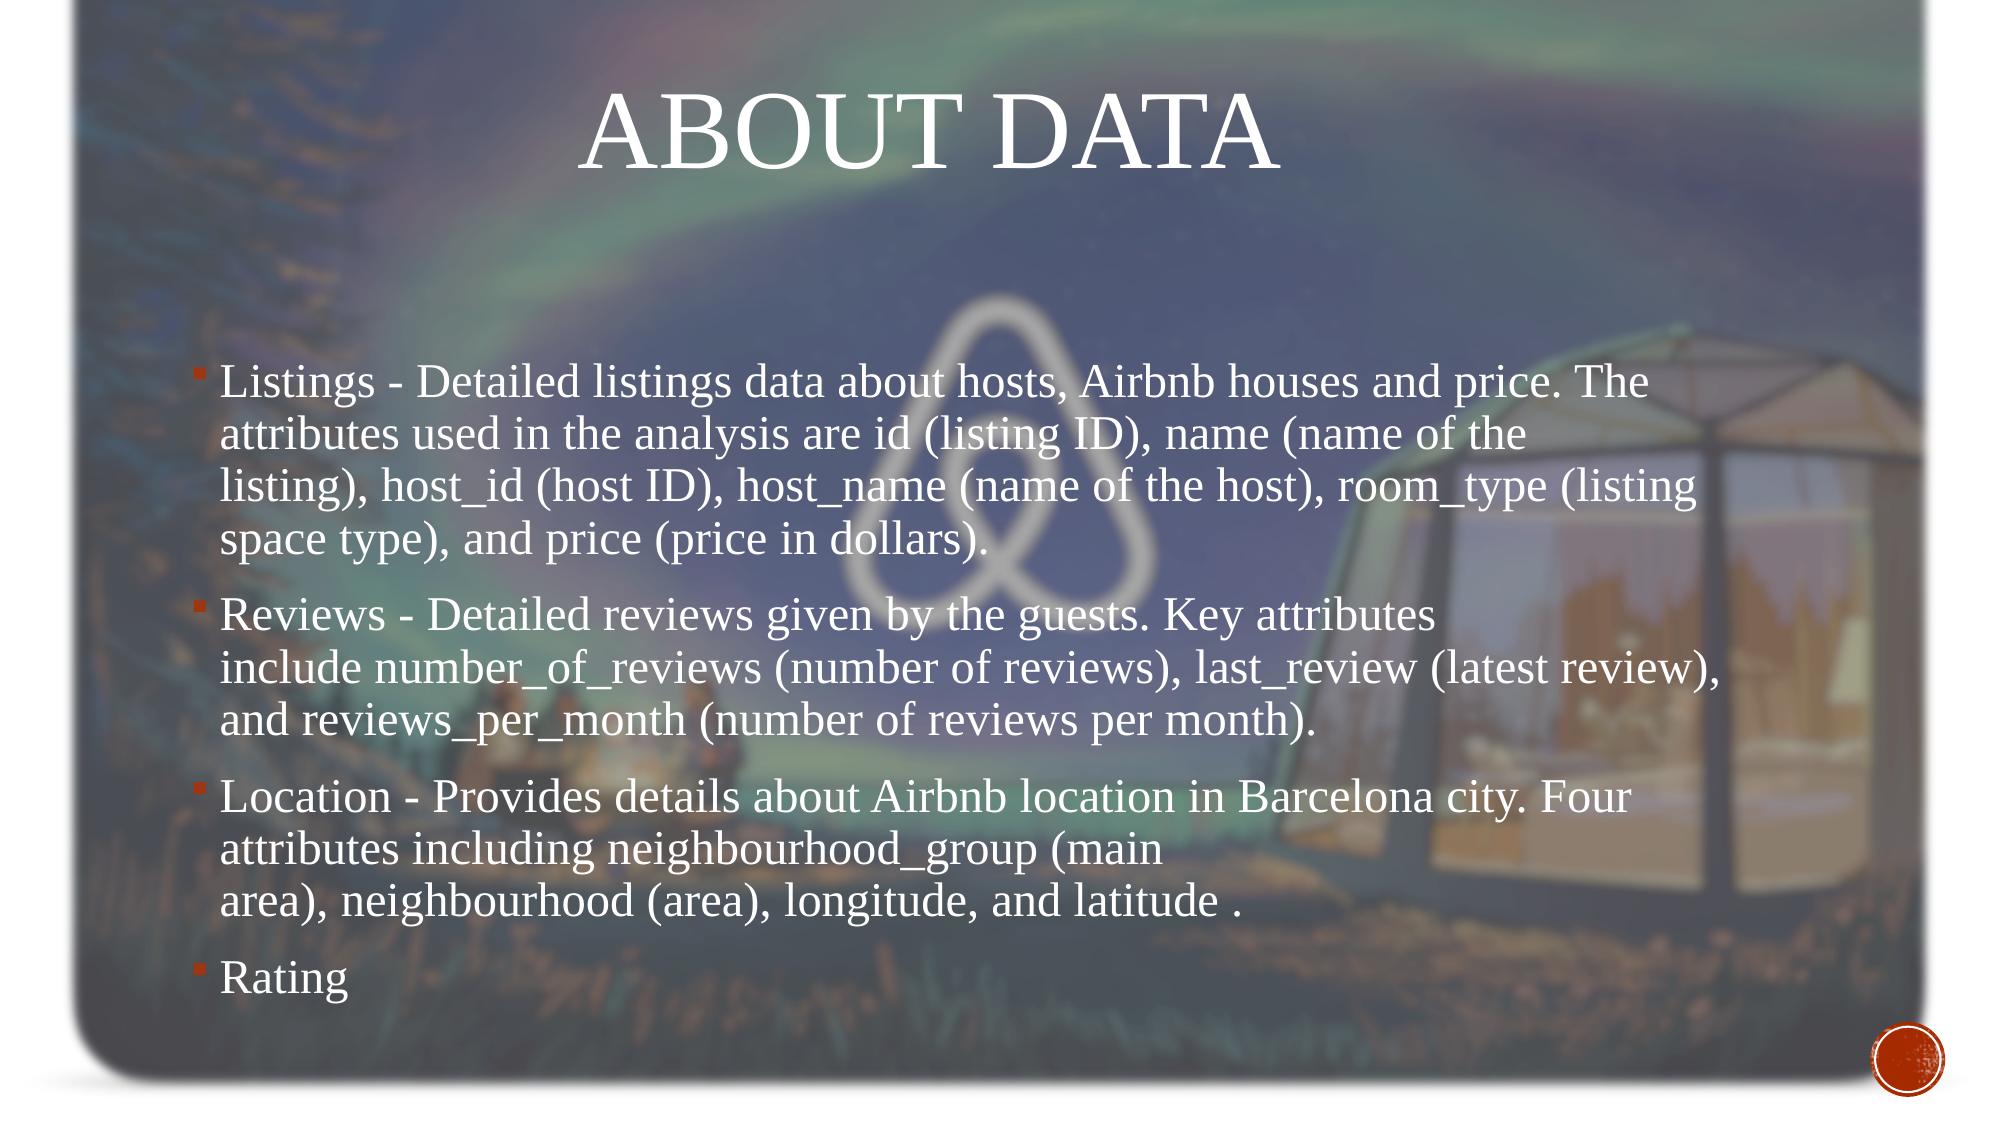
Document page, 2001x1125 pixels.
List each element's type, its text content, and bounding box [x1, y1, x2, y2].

picture [0, 0, 2001, 1125]
list Listings - Detailed listings data about hosts, Airbnb houses and price. The attributes used in the analysis are id (listing ID), name (name of the listing), host_id (host ID), host_name (name of the host), room_type (listing space type), and price (price in dollars). Reviews - Detailed reviews given by the guests. Key attributes include number_of_reviews (number of reviews), last_review (latest review), and reviews_per_month (number of reviews per month). Location - Provides details about Airbnb location in Barcelona city. Four attributes including neighbourhood_group (main area), neighbourhood (area), longitude, and latitude . Rating [175, 348, 1826, 1013]
title ABOUT DATA [104, 0, 1755, 264]
